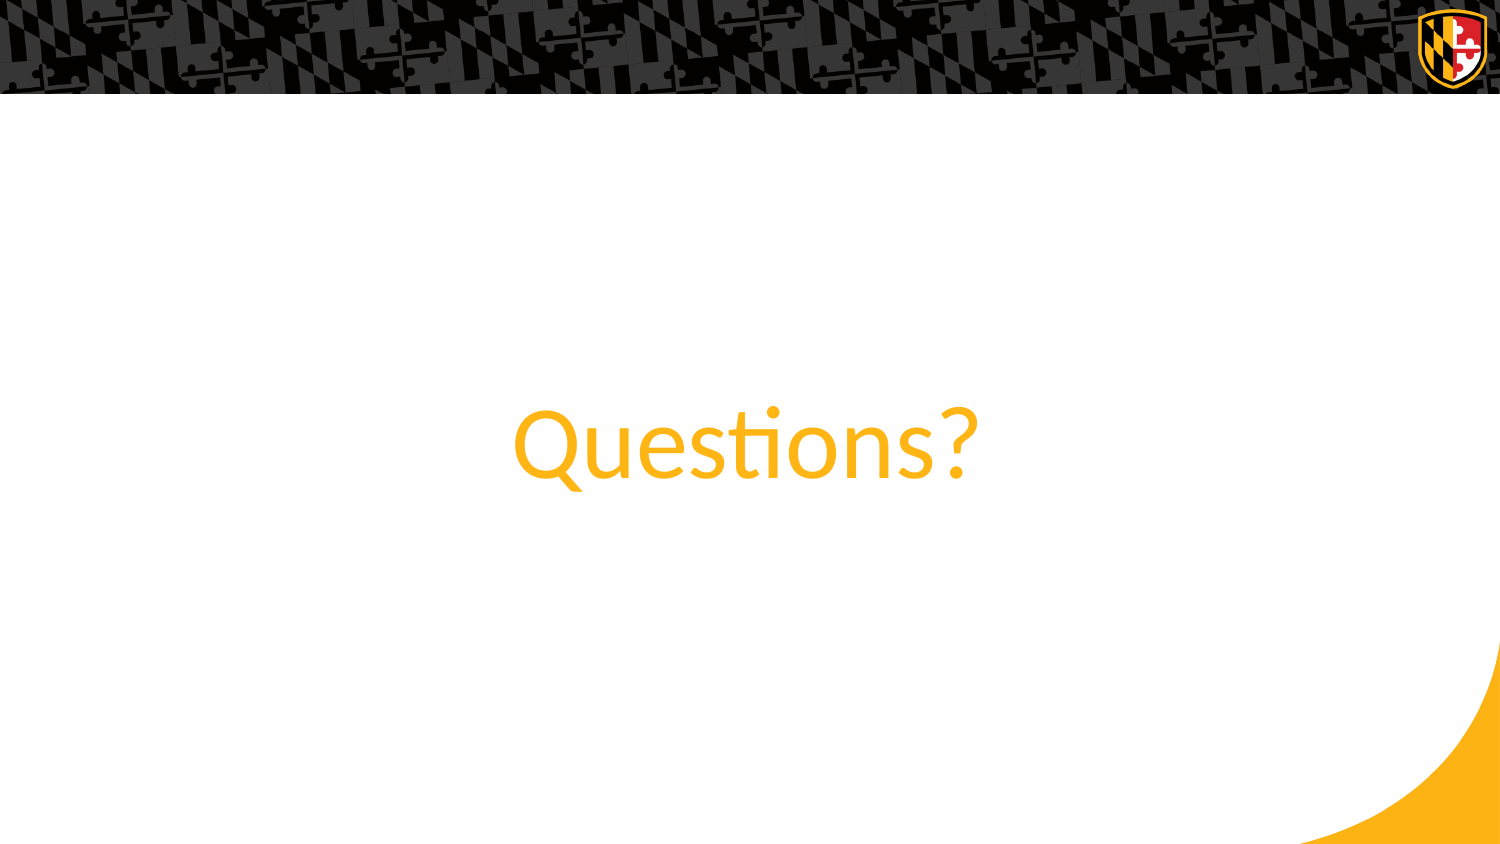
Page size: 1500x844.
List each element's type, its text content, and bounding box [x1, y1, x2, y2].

title Questions? [496, 389, 1094, 484]
picture [0, 0, 1500, 94]
picture [1299, 639, 1500, 844]
